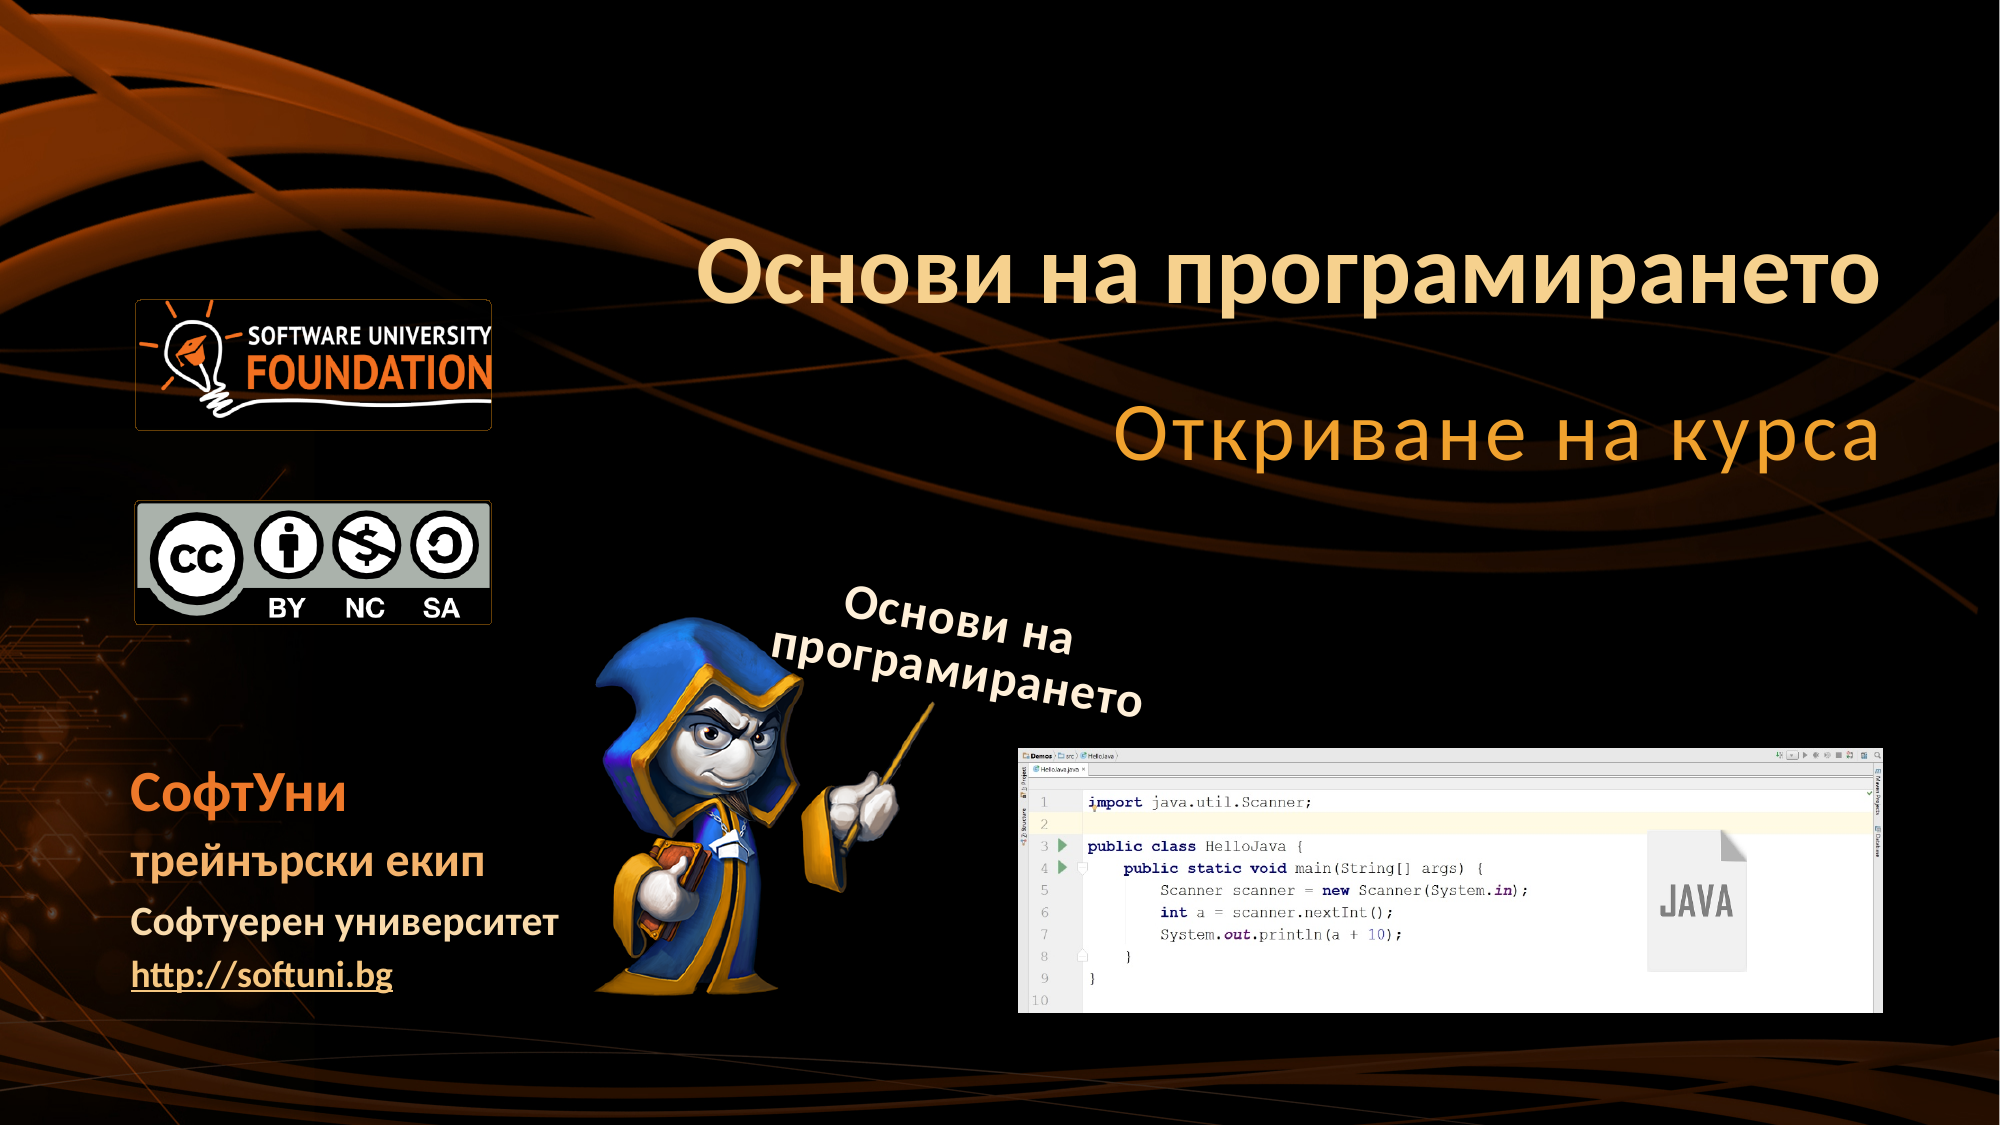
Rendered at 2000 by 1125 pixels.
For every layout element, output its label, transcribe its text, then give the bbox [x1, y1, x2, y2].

text_box Основи на програмирането [761, 556, 1173, 739]
list Софтуерен университет [124, 886, 587, 942]
list СофтУни [124, 742, 587, 819]
list трейнърски екип [124, 819, 587, 886]
title Основи на програмирането [587, 174, 1883, 368]
list http://softuni.bg [124, 942, 587, 1000]
picture [0, 0, 2000, 1125]
subtitle Откриване на курса [671, 372, 1883, 513]
